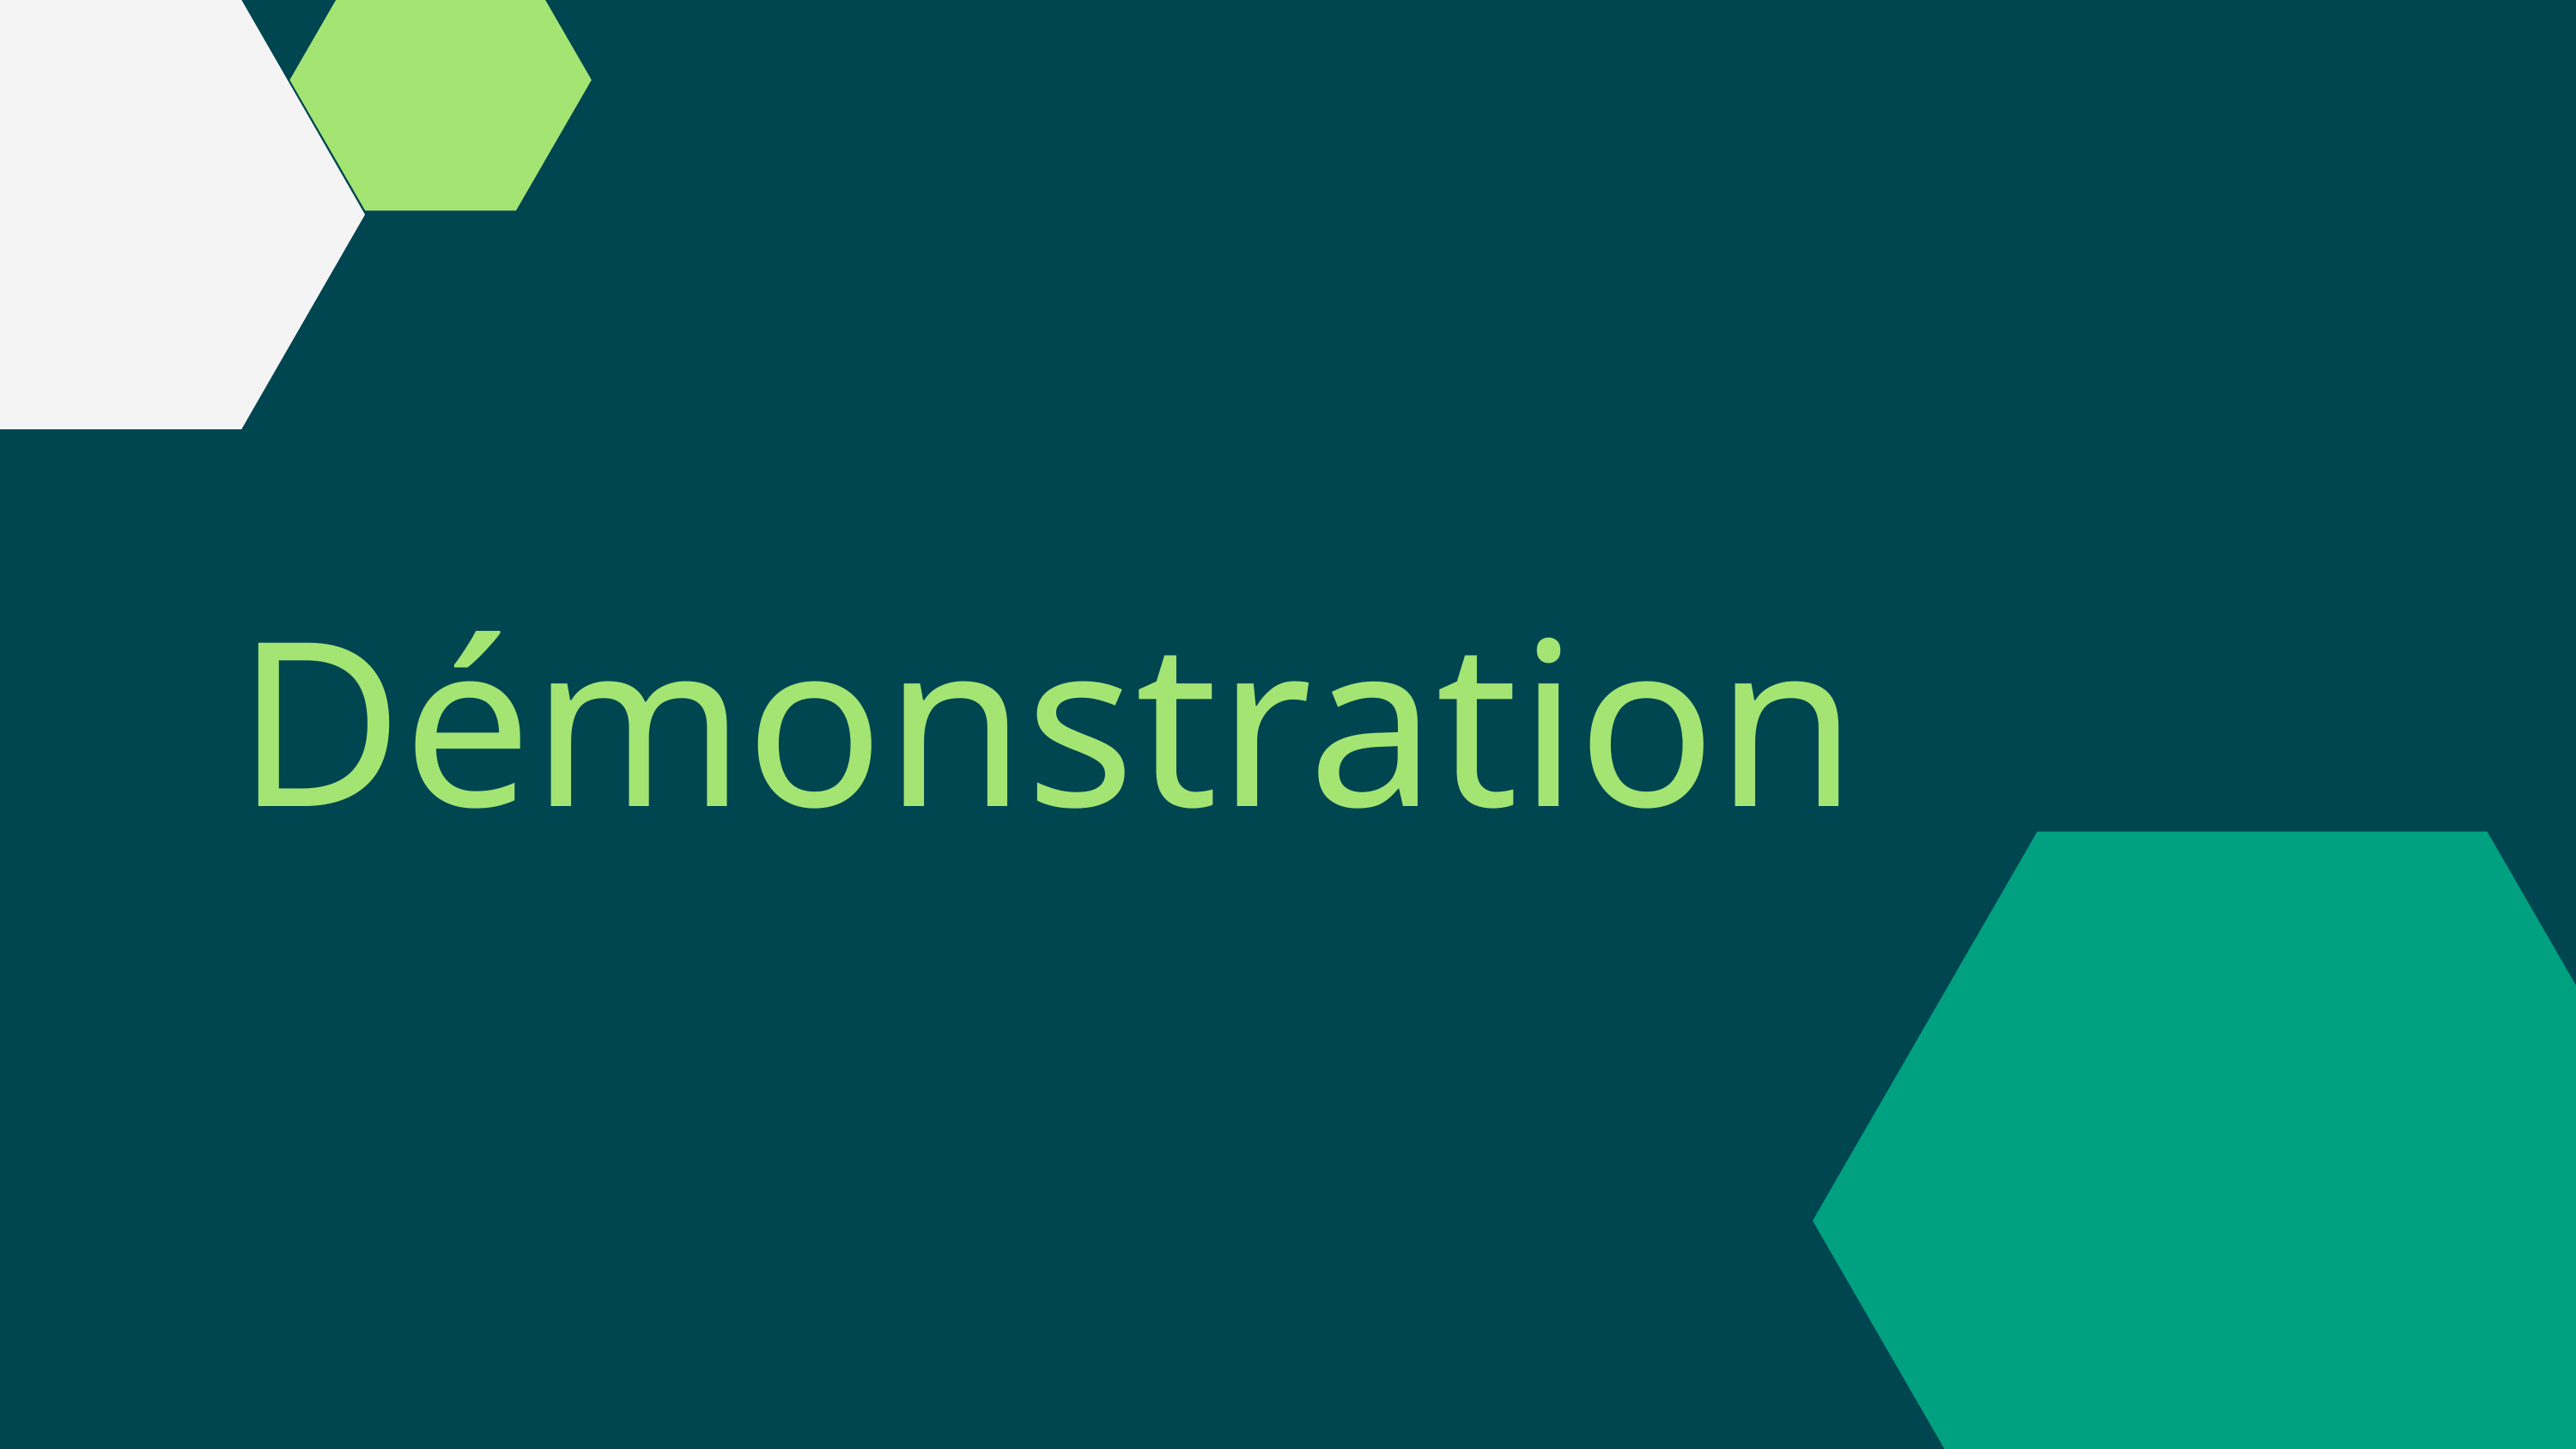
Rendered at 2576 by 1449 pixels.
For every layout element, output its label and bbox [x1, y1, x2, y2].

text_box [1812, 831, 2576, 1449]
text_box [289, 0, 592, 211]
text_box [0, 0, 366, 430]
text_box [0, 577, 2576, 854]
